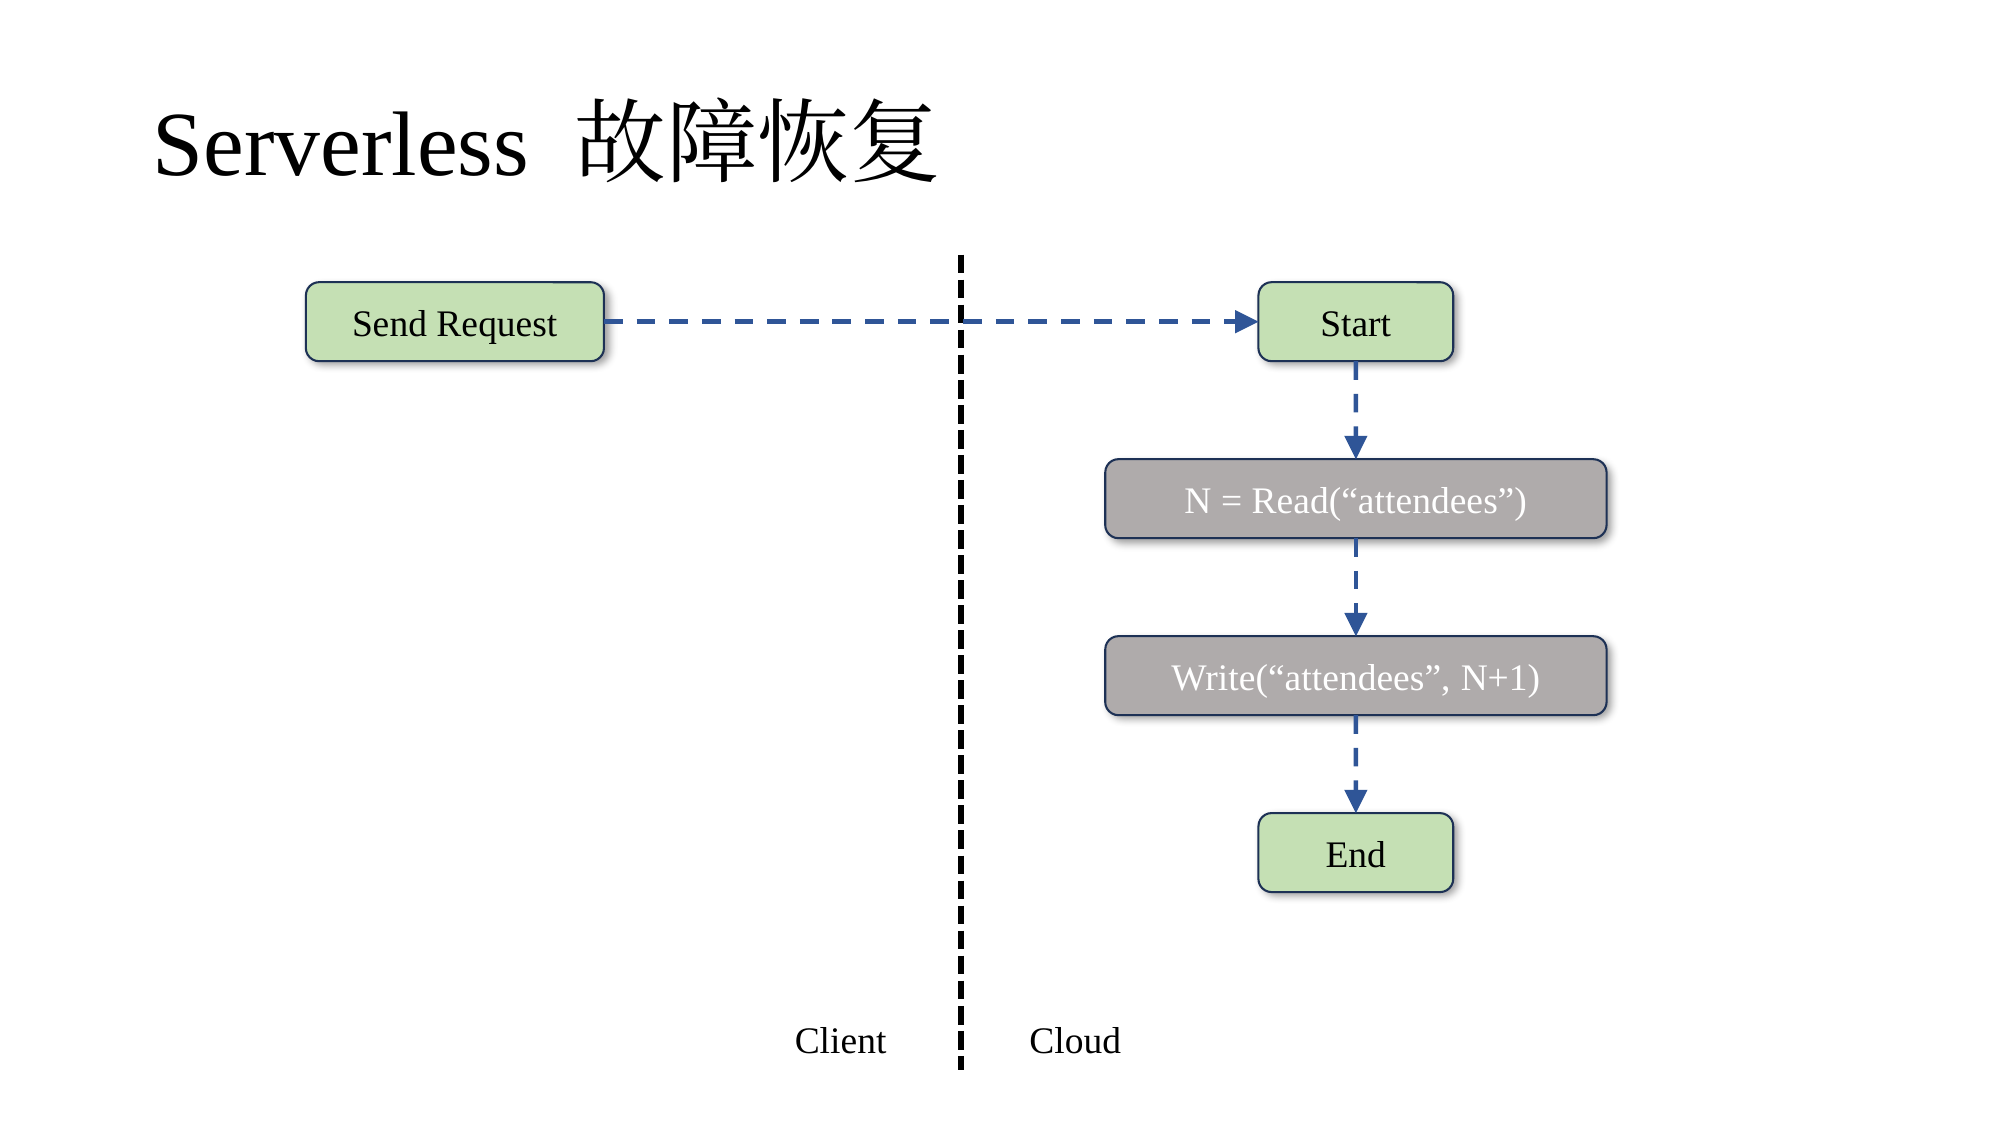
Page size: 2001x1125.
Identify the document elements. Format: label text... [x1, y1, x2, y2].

text_box Send Request [304, 281, 605, 363]
text_box Cloud [1014, 1009, 1137, 1069]
title Serverless 故障恢复 [137, 37, 1863, 255]
text_box N = Read(“attendees”) [1104, 458, 1608, 540]
text_box Start [1257, 281, 1455, 363]
text_box Client [780, 1009, 902, 1069]
text_box Write(“attendees”, N+1) [1104, 635, 1608, 717]
text_box End [1257, 812, 1455, 894]
